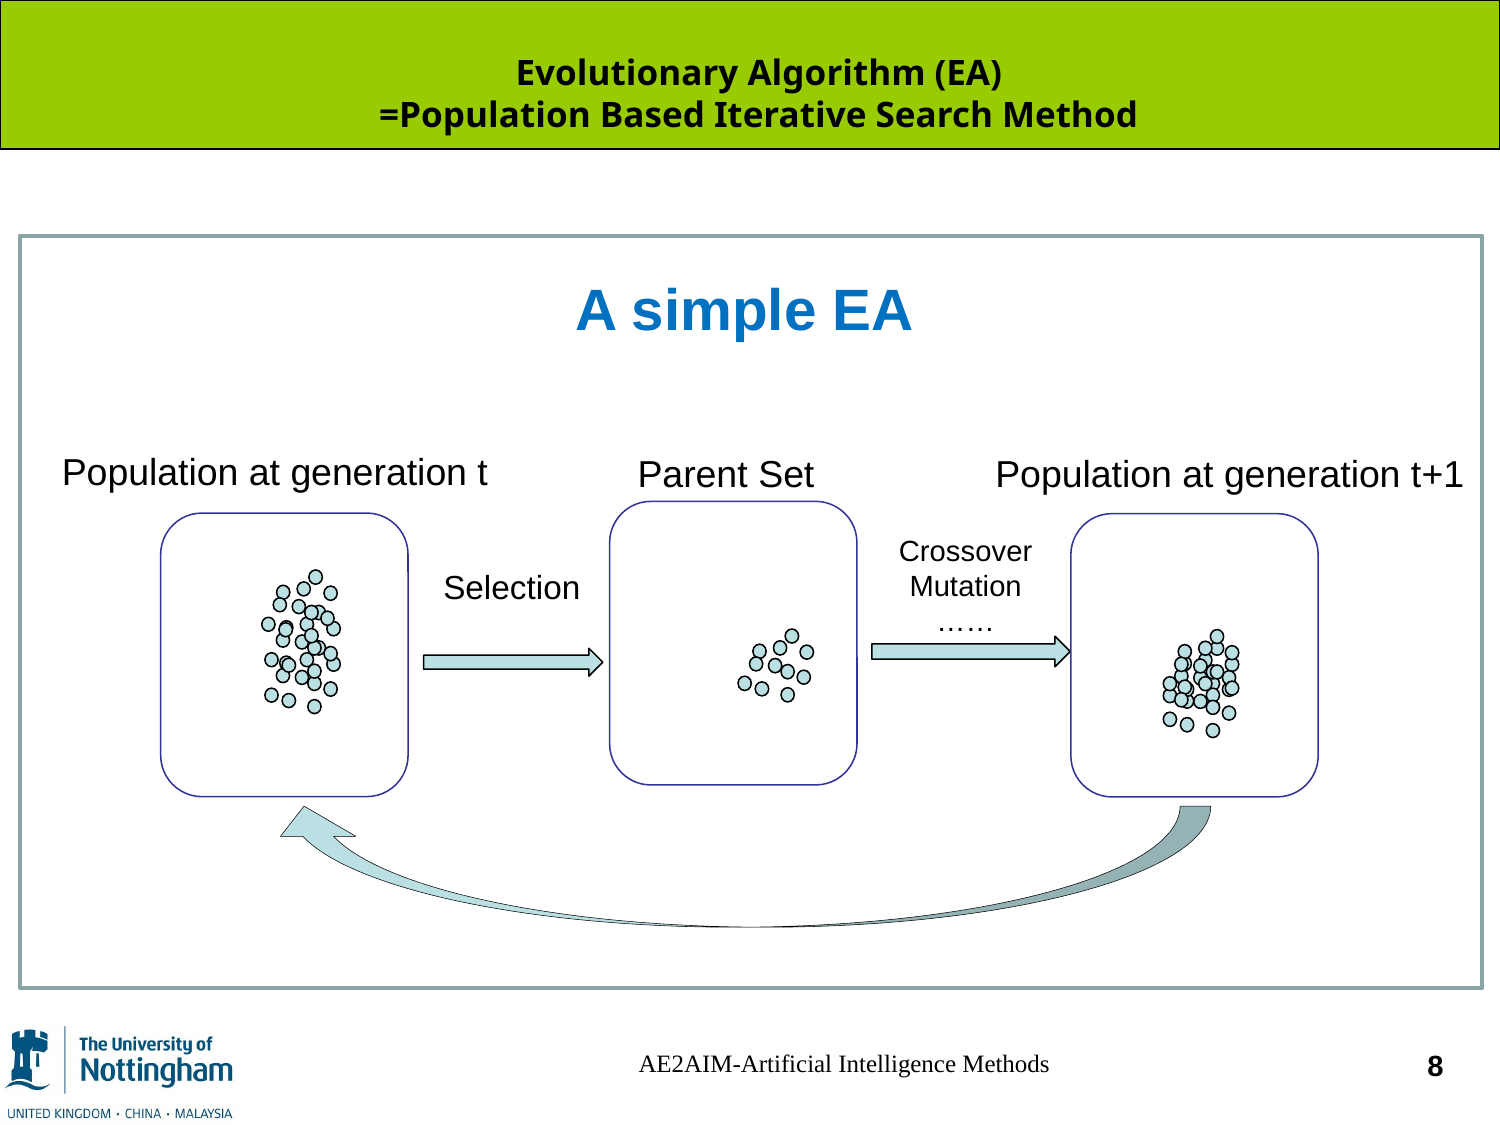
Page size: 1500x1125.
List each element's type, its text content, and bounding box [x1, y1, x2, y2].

text_box [307, 678, 322, 691]
text_box [1206, 688, 1220, 701]
text_box [320, 611, 335, 626]
text_box [1222, 670, 1236, 684]
text_box [1180, 717, 1194, 732]
text_box [273, 597, 287, 612]
text_box Parent Set [622, 442, 830, 502]
text_box [295, 670, 309, 685]
text_box [781, 664, 795, 679]
text_box [1198, 676, 1212, 691]
text_box A simple EA [560, 264, 929, 350]
text_box Population at generation t+1 [980, 442, 1480, 503]
text_box Crossover Mutation …… [859, 525, 1073, 645]
text_box [278, 622, 293, 637]
text_box Selection [414, 559, 610, 614]
text_box [609, 502, 858, 785]
text_box [264, 688, 279, 703]
text_box [752, 644, 767, 659]
text_box [297, 581, 311, 596]
text_box [308, 569, 323, 585]
text_box [292, 599, 306, 614]
title Evolutionary Algorithm (EA) =Population Based Iterative Search Method [88, 42, 1439, 185]
text_box [1163, 712, 1177, 727]
text_box [307, 664, 322, 679]
text_box [307, 699, 322, 714]
text_box Population at generation t [46, 440, 503, 501]
text_box [781, 687, 795, 702]
text_box [1174, 692, 1189, 707]
text_box [304, 605, 319, 620]
text_box [738, 676, 752, 691]
text_box [797, 670, 811, 685]
text_box [323, 681, 338, 697]
text_box [1193, 672, 1207, 685]
text_box [316, 605, 326, 620]
text_box [1187, 683, 1194, 697]
text_box [1178, 680, 1192, 694]
text_box [1178, 644, 1192, 659]
text_box [326, 621, 341, 636]
text_box [1193, 694, 1208, 709]
text_box [785, 628, 799, 644]
text_box [300, 617, 314, 631]
text_box [323, 586, 338, 601]
text_box [1225, 659, 1239, 672]
text_box [307, 641, 322, 656]
text_box [276, 634, 290, 648]
text_box [1206, 664, 1214, 679]
text_box [749, 656, 763, 671]
picture [0, 1019, 237, 1125]
text_box [317, 640, 326, 656]
text_box [1198, 641, 1212, 656]
text_box [755, 681, 769, 696]
text_box [1070, 513, 1319, 797]
text_box [1210, 664, 1224, 679]
text_box [1225, 645, 1239, 660]
text_box [295, 634, 308, 650]
text_box [1174, 657, 1189, 672]
text_box [1210, 629, 1224, 644]
text_box [1163, 676, 1177, 691]
text_box [261, 617, 276, 632]
footer AE2AIM-Artificial Intelligence Methods [430, 1039, 1259, 1118]
text_box [1211, 679, 1220, 689]
slide_number 8 [1293, 1039, 1460, 1118]
text_box [1222, 706, 1236, 721]
text_box [1174, 670, 1189, 683]
text_box [768, 658, 782, 673]
text_box [800, 645, 814, 660]
text_box [326, 657, 341, 672]
text_box [1198, 654, 1212, 666]
text_box [871, 645, 1070, 667]
text_box [160, 513, 409, 797]
text_box [1206, 723, 1220, 738]
text_box [1193, 658, 1208, 673]
text_box [1183, 695, 1194, 709]
text_box [304, 628, 319, 643]
text_box [300, 652, 314, 667]
text_box [264, 652, 279, 667]
text_box [1186, 658, 1192, 671]
text_box [18, 234, 1484, 990]
text_box [1211, 642, 1224, 656]
text_box [1222, 684, 1231, 697]
text_box [1163, 690, 1177, 703]
text_box [773, 640, 787, 656]
text_box [276, 668, 290, 683]
text_box [276, 585, 290, 599]
text_box [323, 646, 338, 661]
text_box [278, 804, 1213, 930]
text_box [279, 656, 291, 668]
text_box [282, 693, 296, 708]
text_box [423, 648, 603, 677]
text_box [1225, 681, 1239, 696]
text_box [1206, 700, 1220, 715]
text_box [282, 658, 296, 673]
